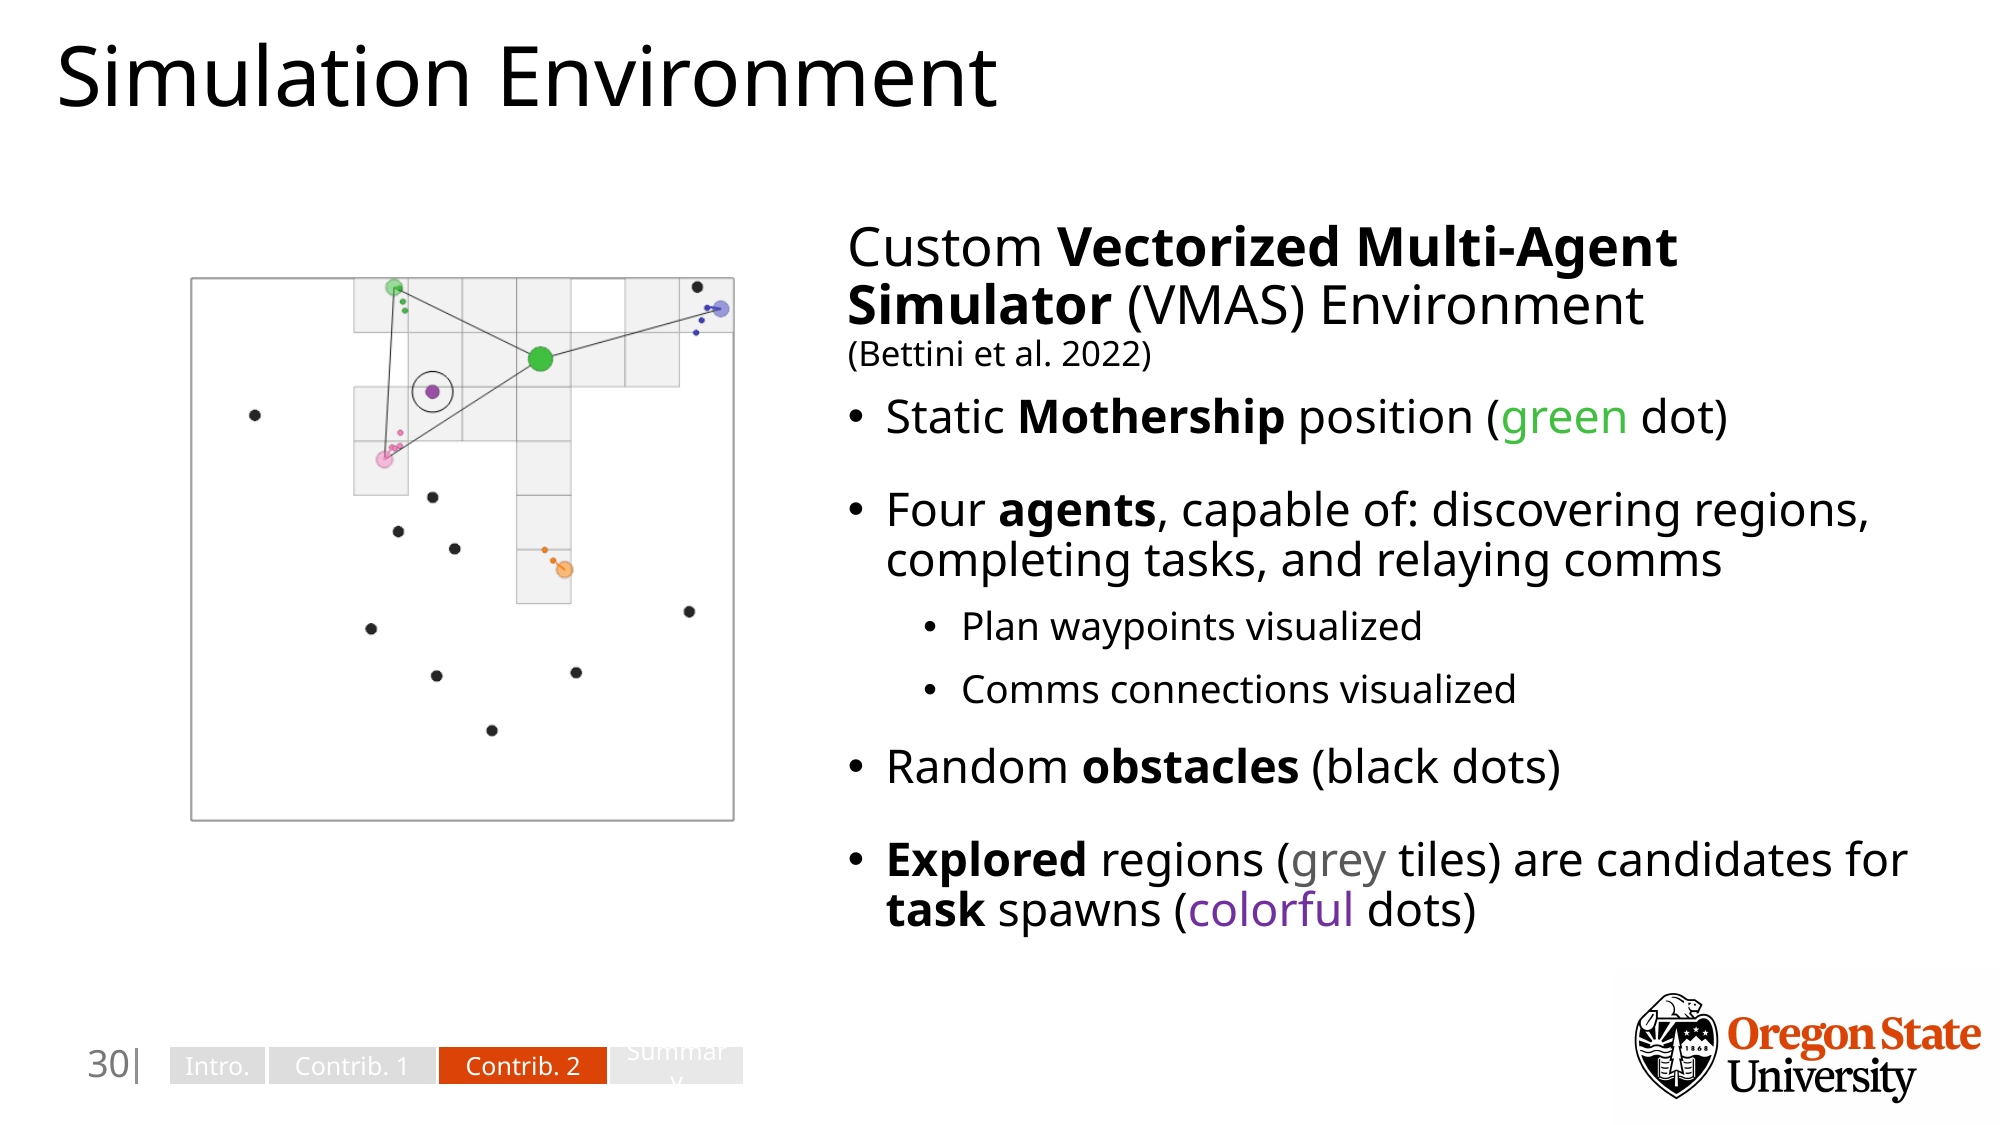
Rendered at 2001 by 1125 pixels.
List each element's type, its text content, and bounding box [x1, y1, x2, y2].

picture [71, 158, 853, 940]
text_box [135, 1044, 746, 1086]
title Simulation Environment [40, 26, 1941, 133]
picture [1614, 970, 2000, 1125]
slide_number 29 [72, 1035, 523, 1096]
list Custom Vectorized Multi-Agent Simulator (VMAS) Environment (Bettini et al. 2022) Static Mothership position (green dot) Four agents, capable of: discovering regions, completing tasks, and relaying comms Plan waypoints visualized Comms connections visualized Random obstacles (black dots) Explored regions (grey tiles) are candidates for task spawns (colorful dots) [832, 211, 1941, 957]
